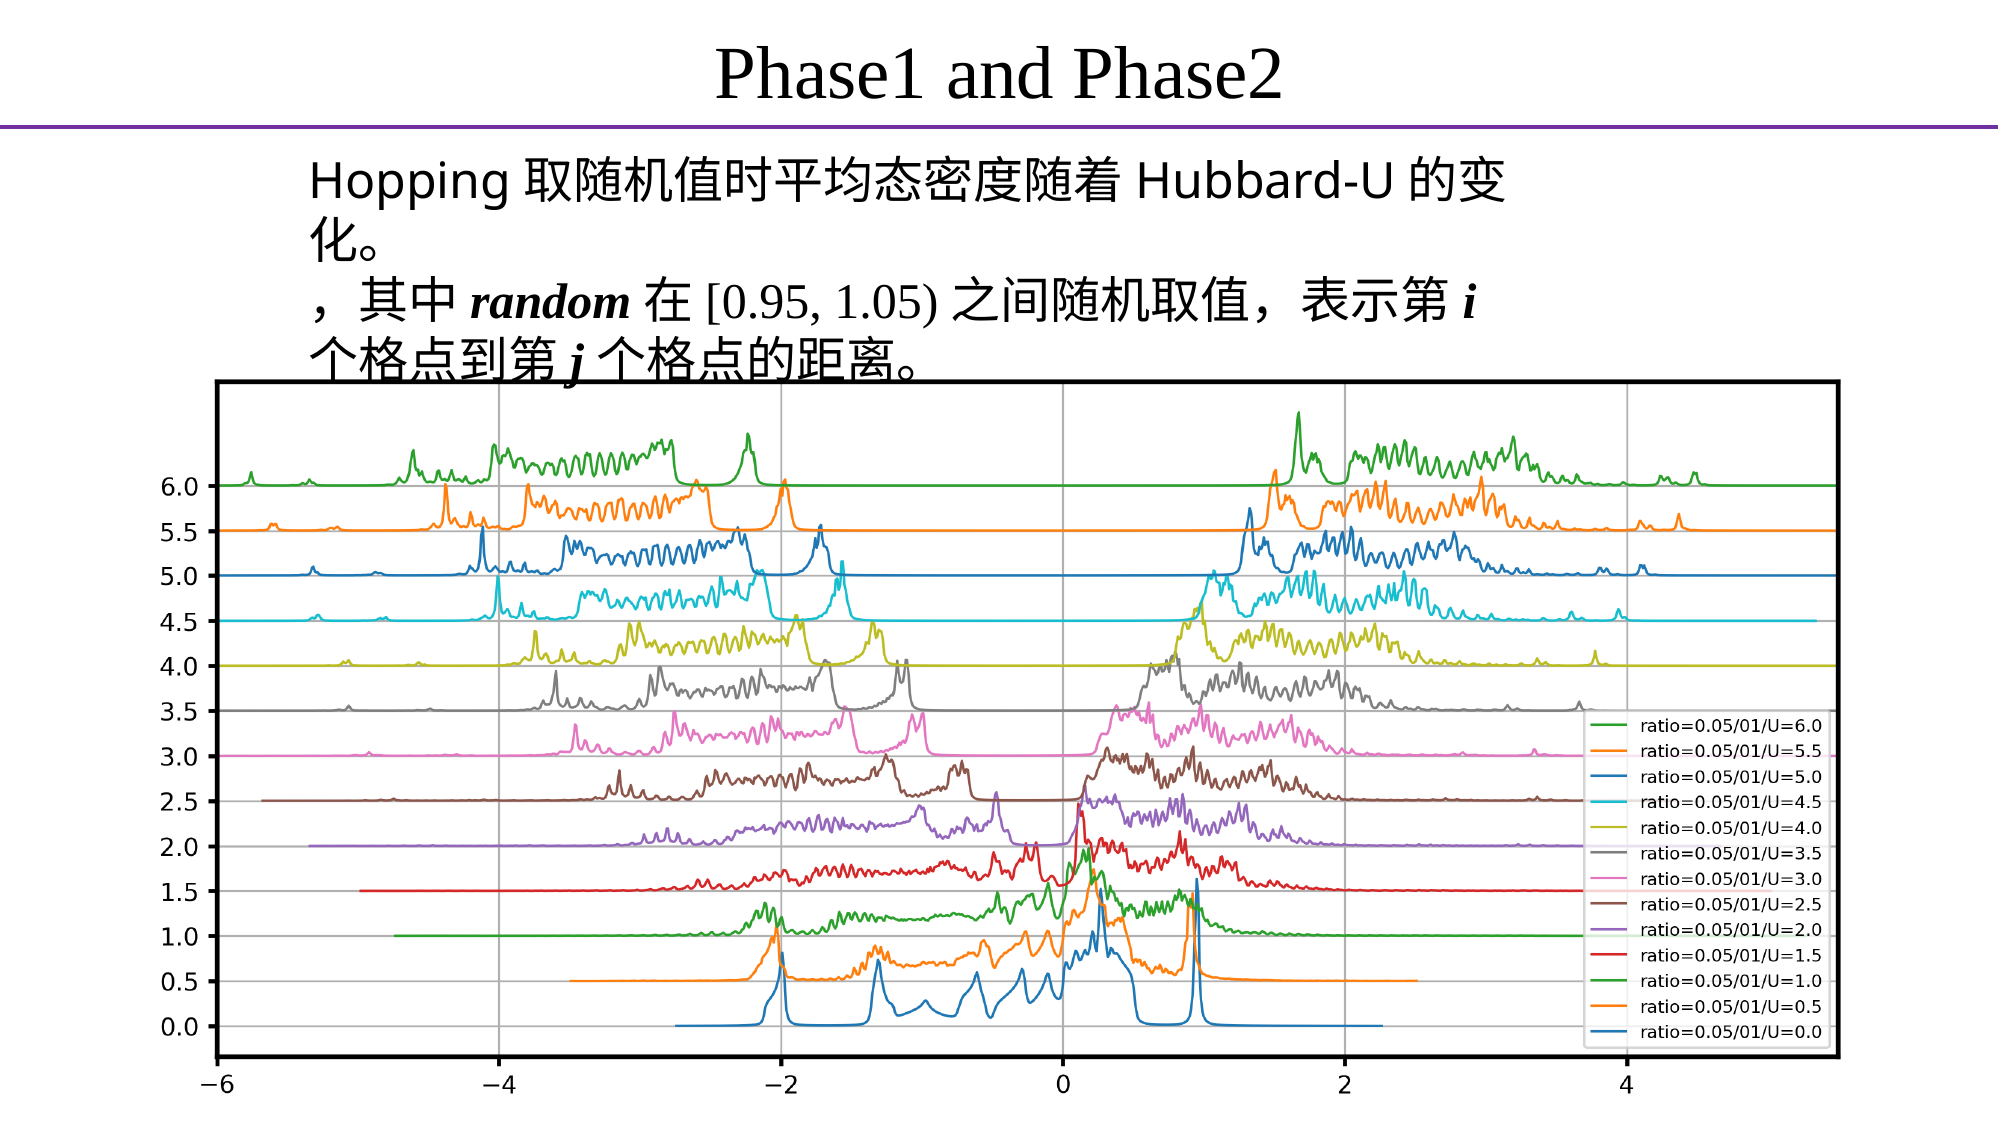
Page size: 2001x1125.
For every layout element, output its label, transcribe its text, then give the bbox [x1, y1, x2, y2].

text_box Phase1 and Phase2 [0, 16, 2000, 122]
picture [132, 355, 1865, 1125]
